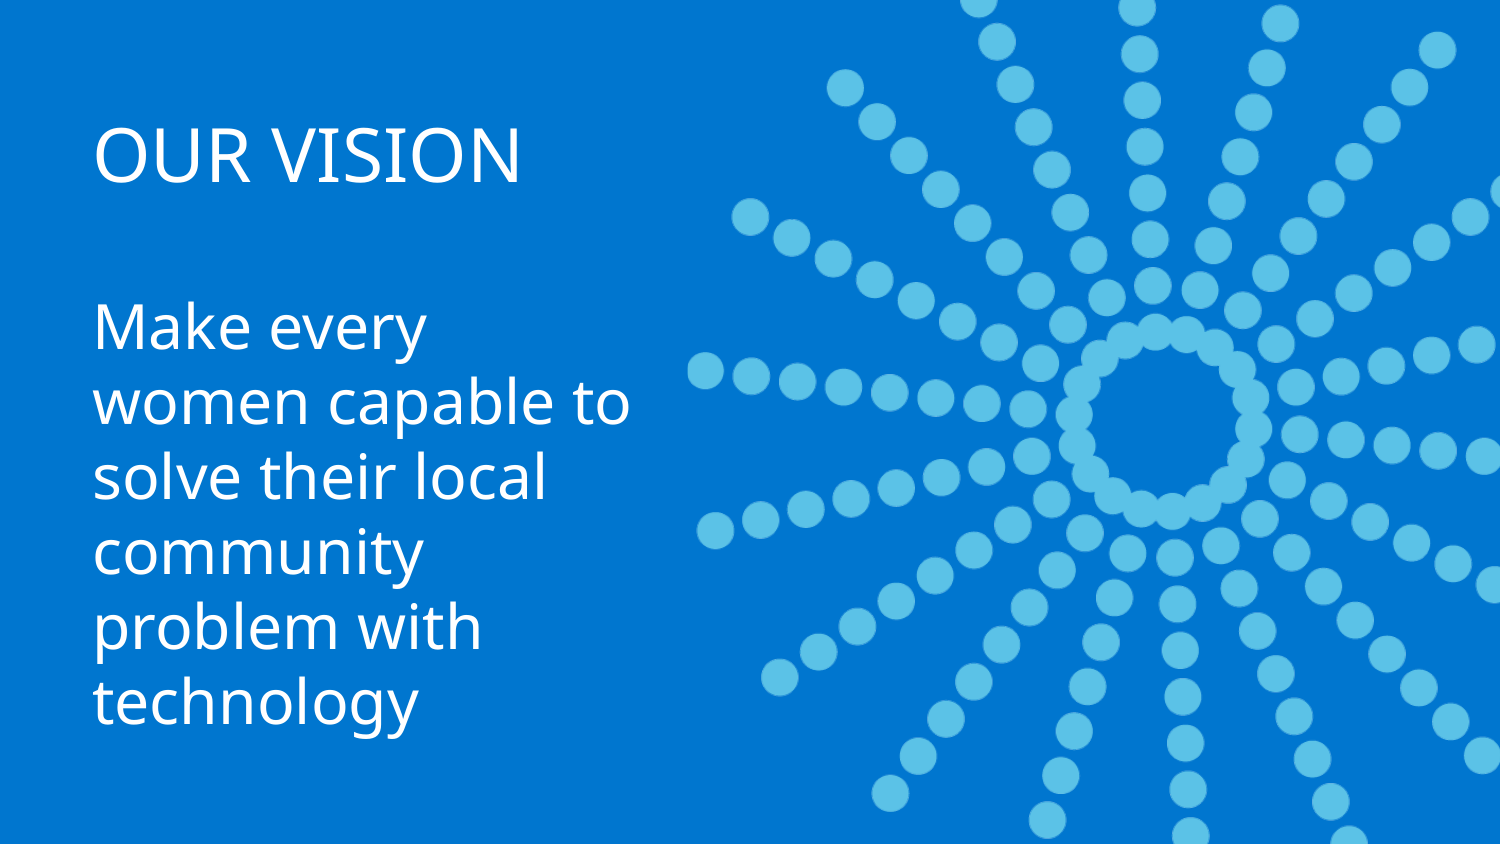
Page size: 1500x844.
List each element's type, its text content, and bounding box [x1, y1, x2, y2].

title OUR VISION Make every women capable to solve their local community problem with technology [77, 159, 672, 685]
picture [687, 0, 1500, 844]
